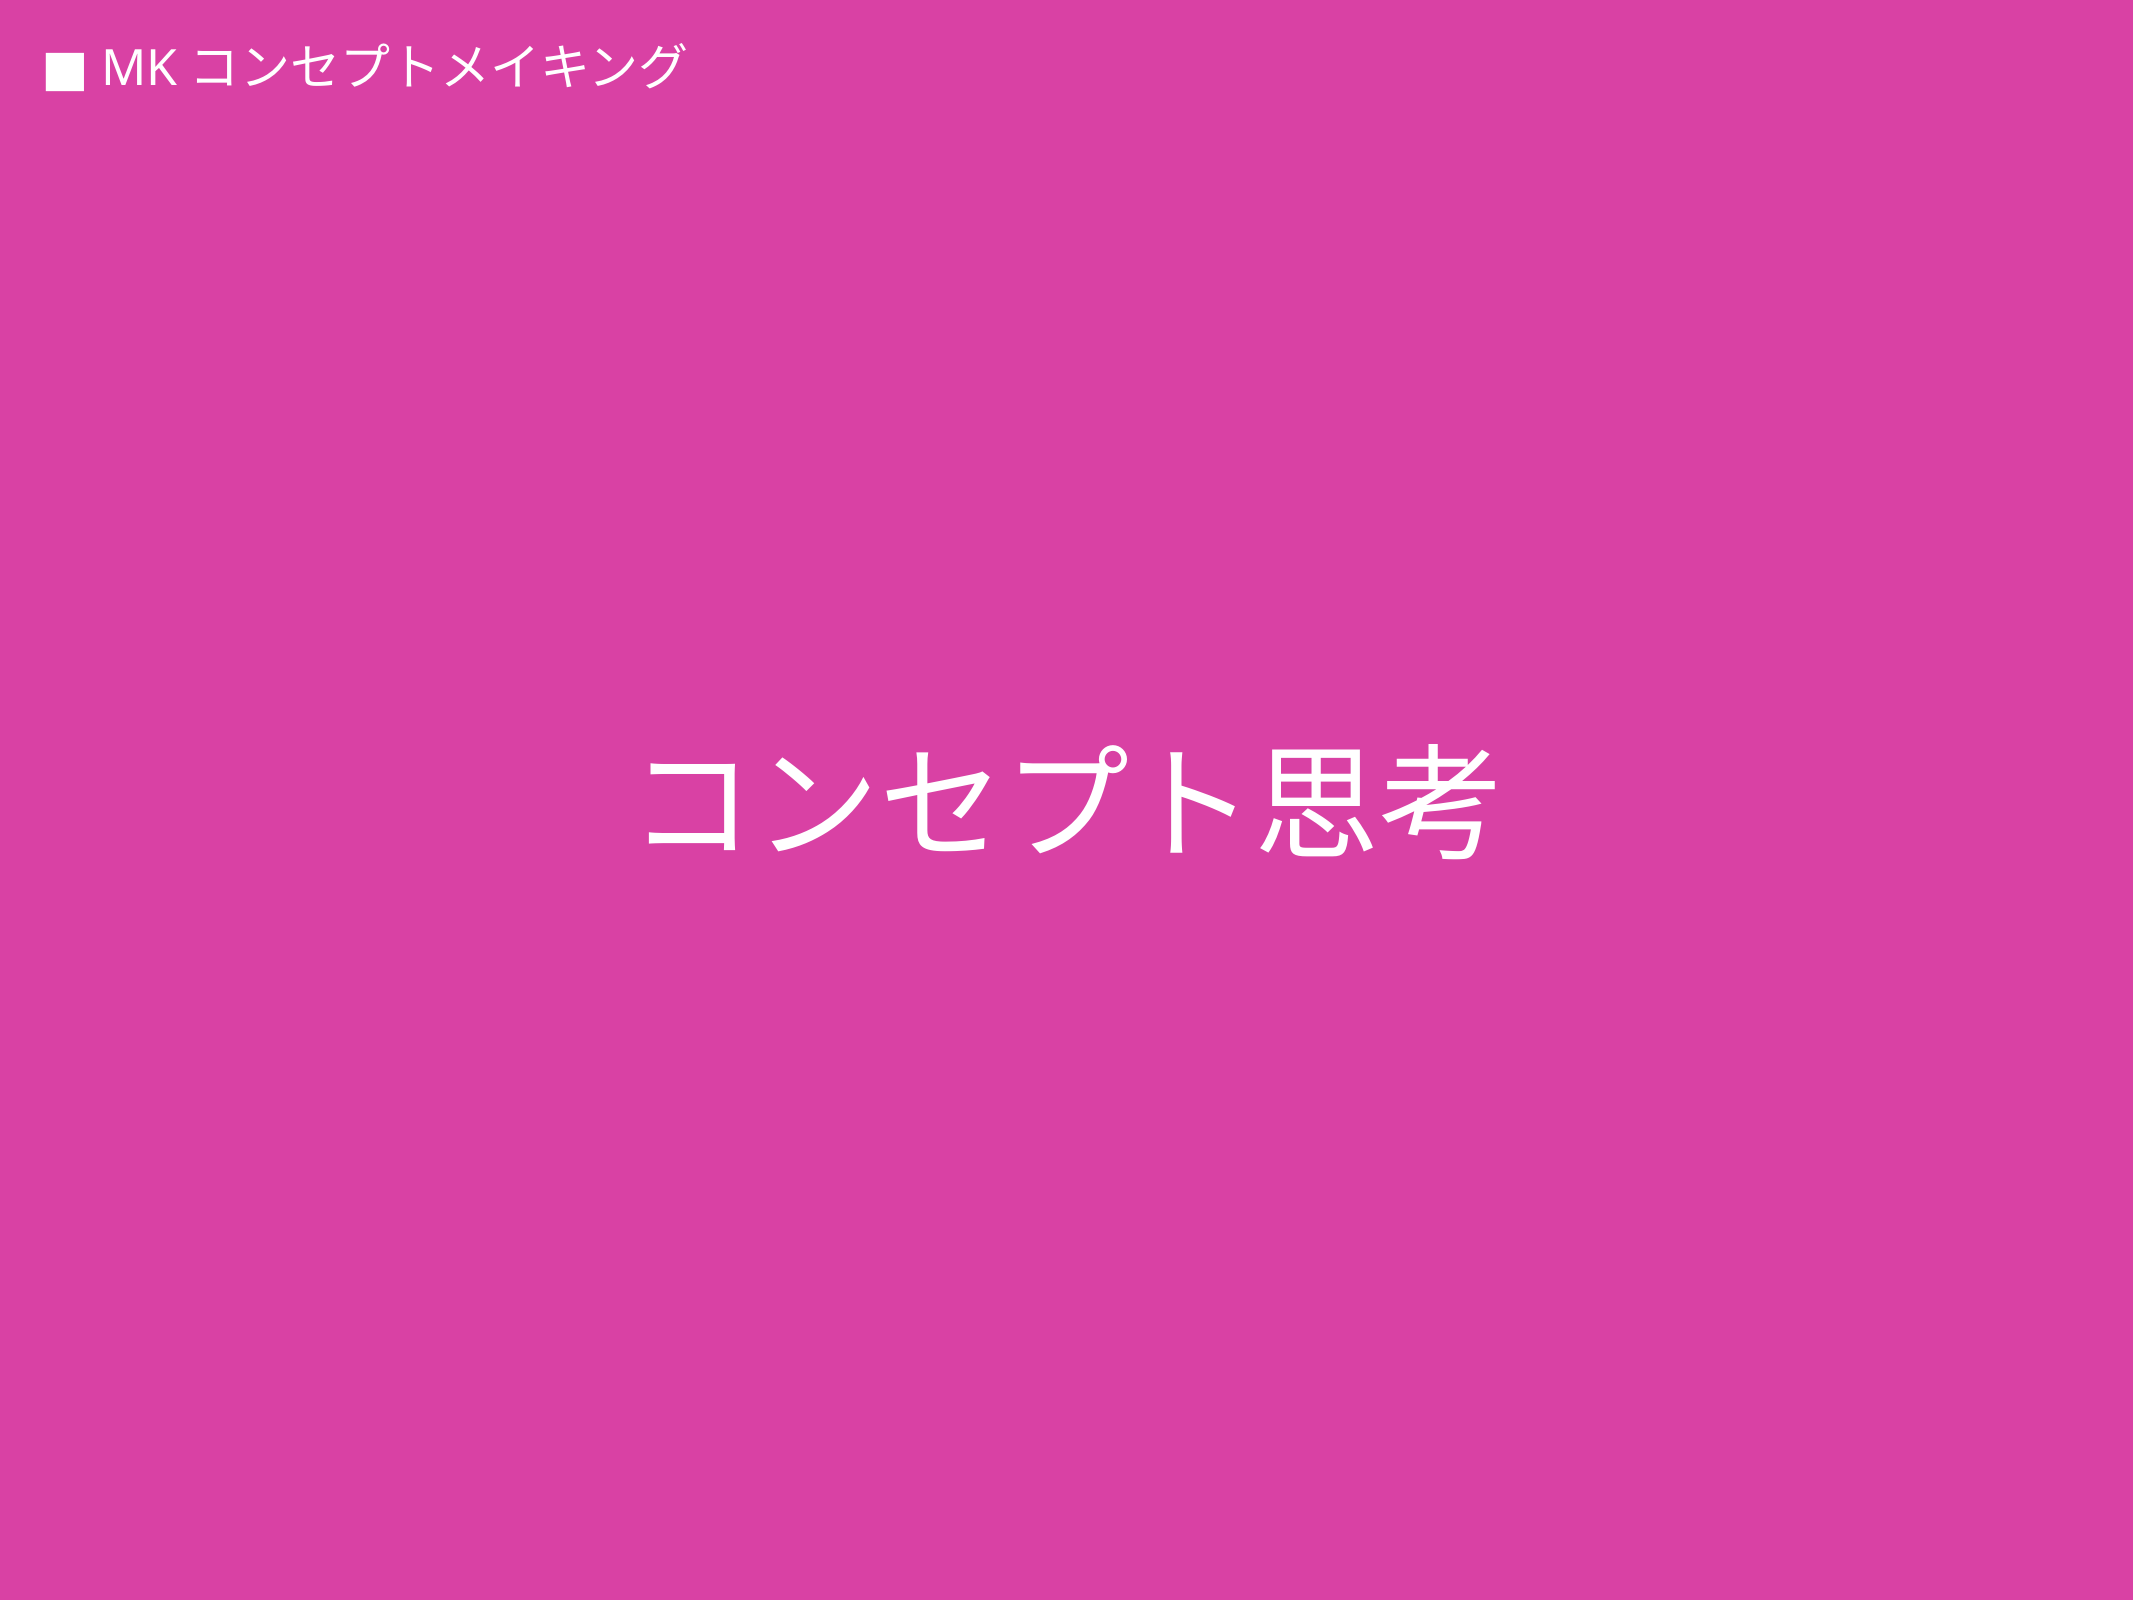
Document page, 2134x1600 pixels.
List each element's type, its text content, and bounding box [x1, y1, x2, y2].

text_box コンセプト思考 [38, 600, 2095, 1000]
